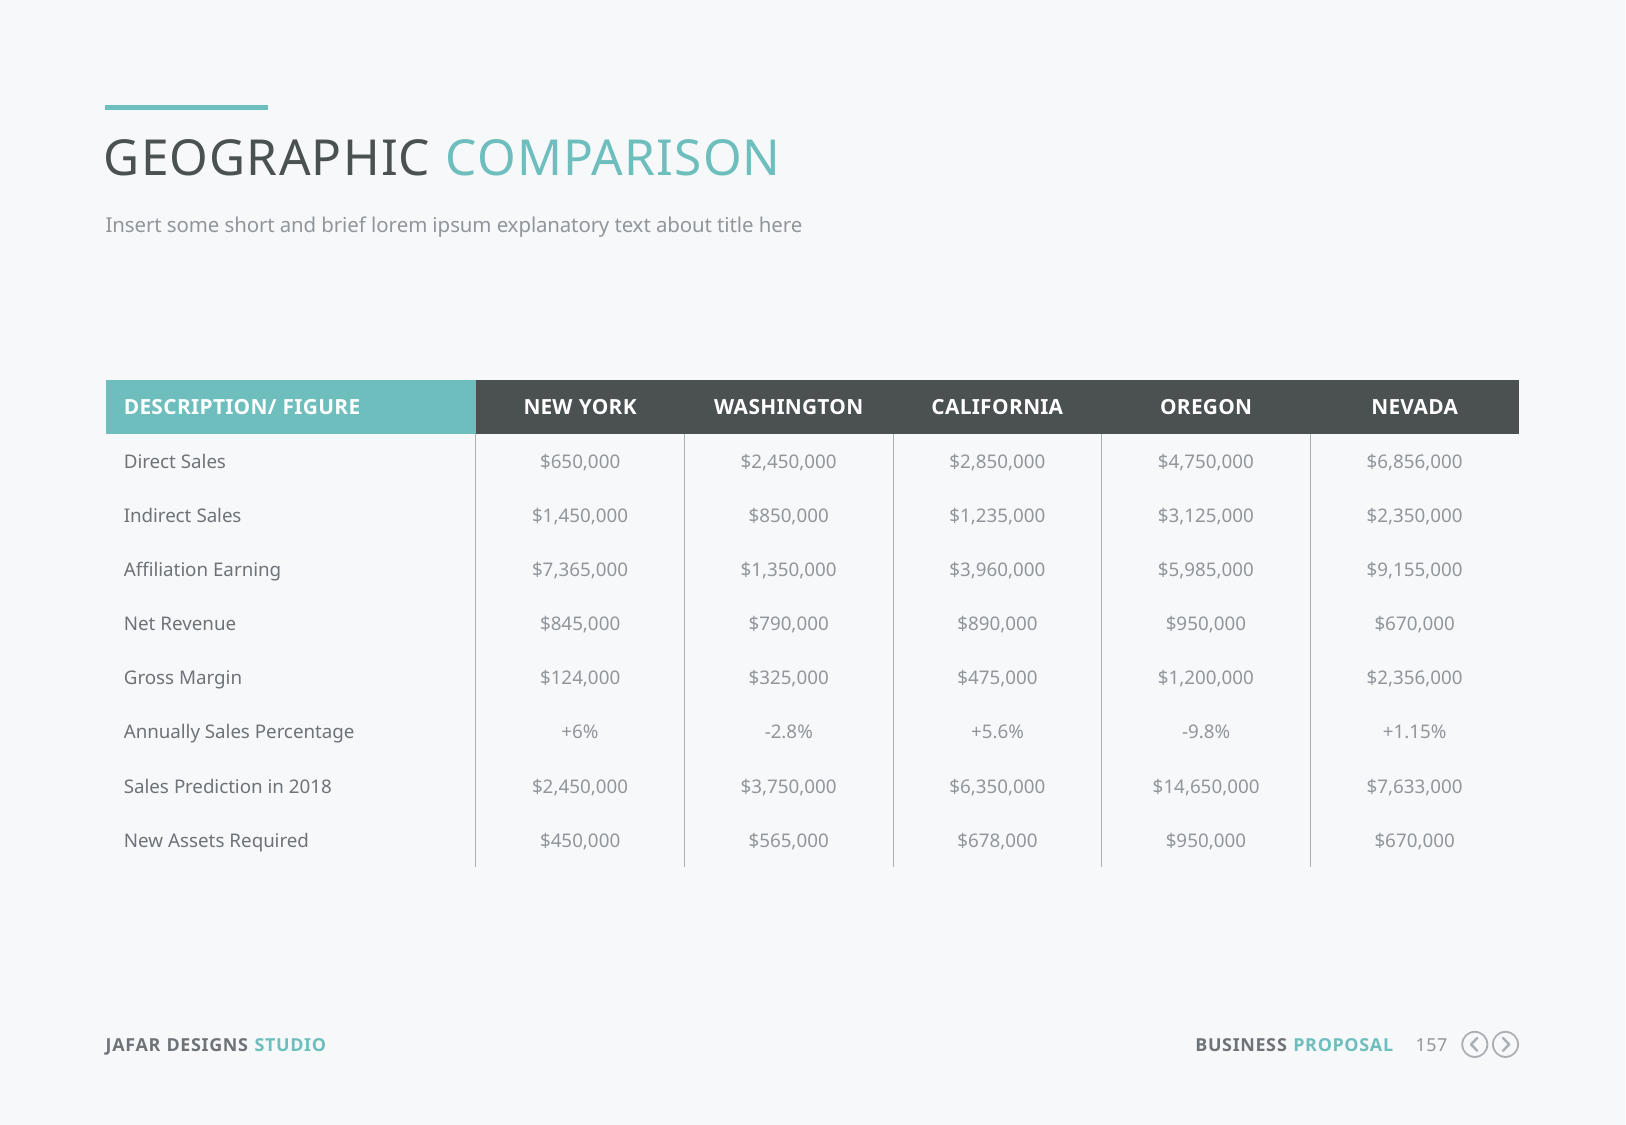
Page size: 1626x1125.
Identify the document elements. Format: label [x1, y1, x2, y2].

table_cell [476, 434, 684, 867]
list [105, 209, 1519, 241]
table_header [106, 380, 1519, 434]
table_cell [1102, 434, 1310, 867]
table_cell [685, 434, 893, 867]
table_cell [894, 434, 1101, 867]
list [103, 125, 1518, 188]
table_cell [1311, 434, 1519, 867]
table_cell [106, 434, 475, 867]
